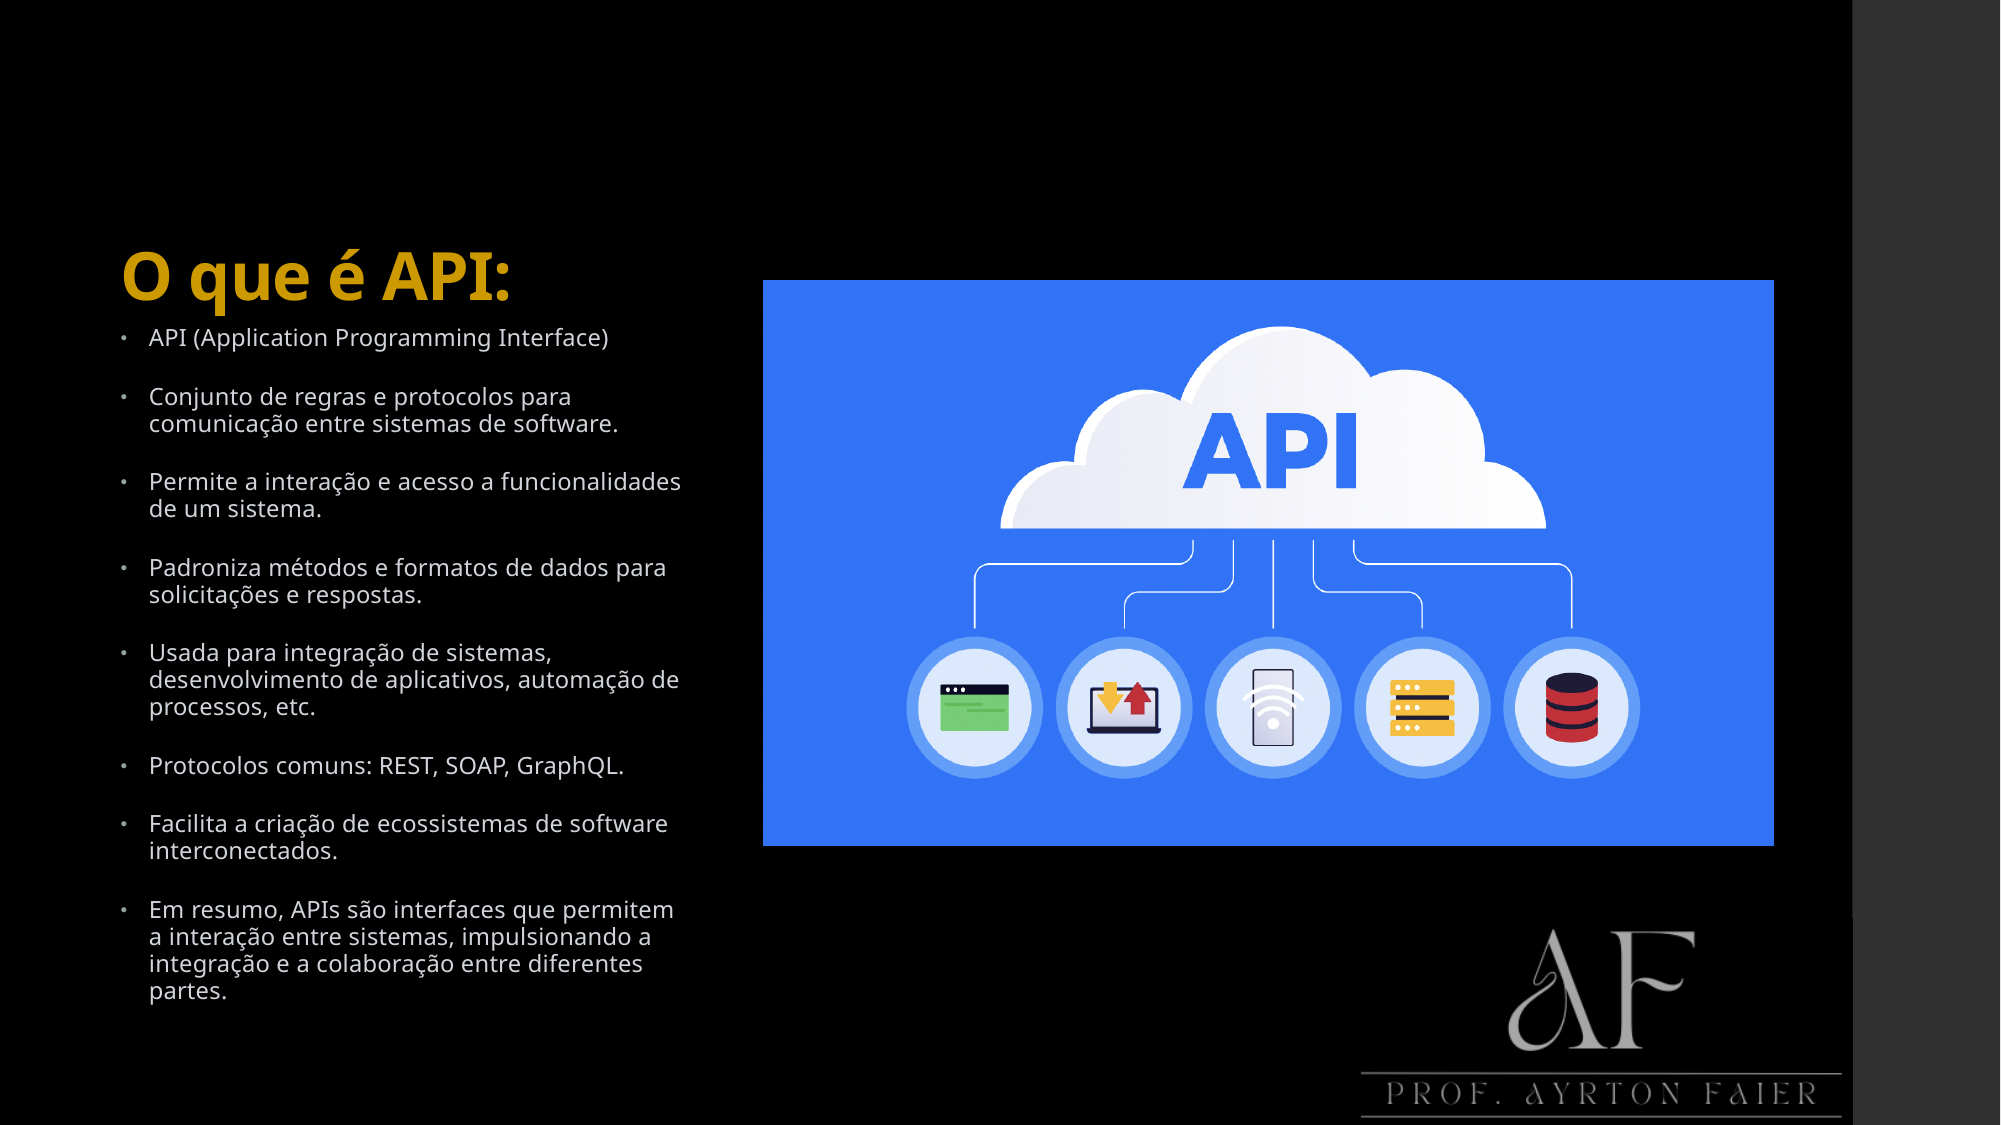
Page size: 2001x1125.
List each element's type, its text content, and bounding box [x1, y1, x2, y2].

list API (Application Programming Interface) Conjunto de regras e protocolos para comunicação entre sistemas de software. Permite a interação e acesso a funcionalidades de um sistema. Padroniza métodos e formatos de dados para solicitações e respostas. Usada para integração de sistemas, desenvolvimento de aplicativos, automação de processos, etc. Protocolos comuns: REST, SOAP, GraphQL. Facilita a criação de ecossistemas de software interconectados. Em resumo, APIs são interfaces que permitem a interação entre sistemas, impulsionando a integração e a colaboração entre diferentes partes. [105, 317, 711, 1014]
picture [1350, 918, 1853, 1125]
title O que é API: [105, 104, 711, 317]
picture [763, 280, 1774, 847]
